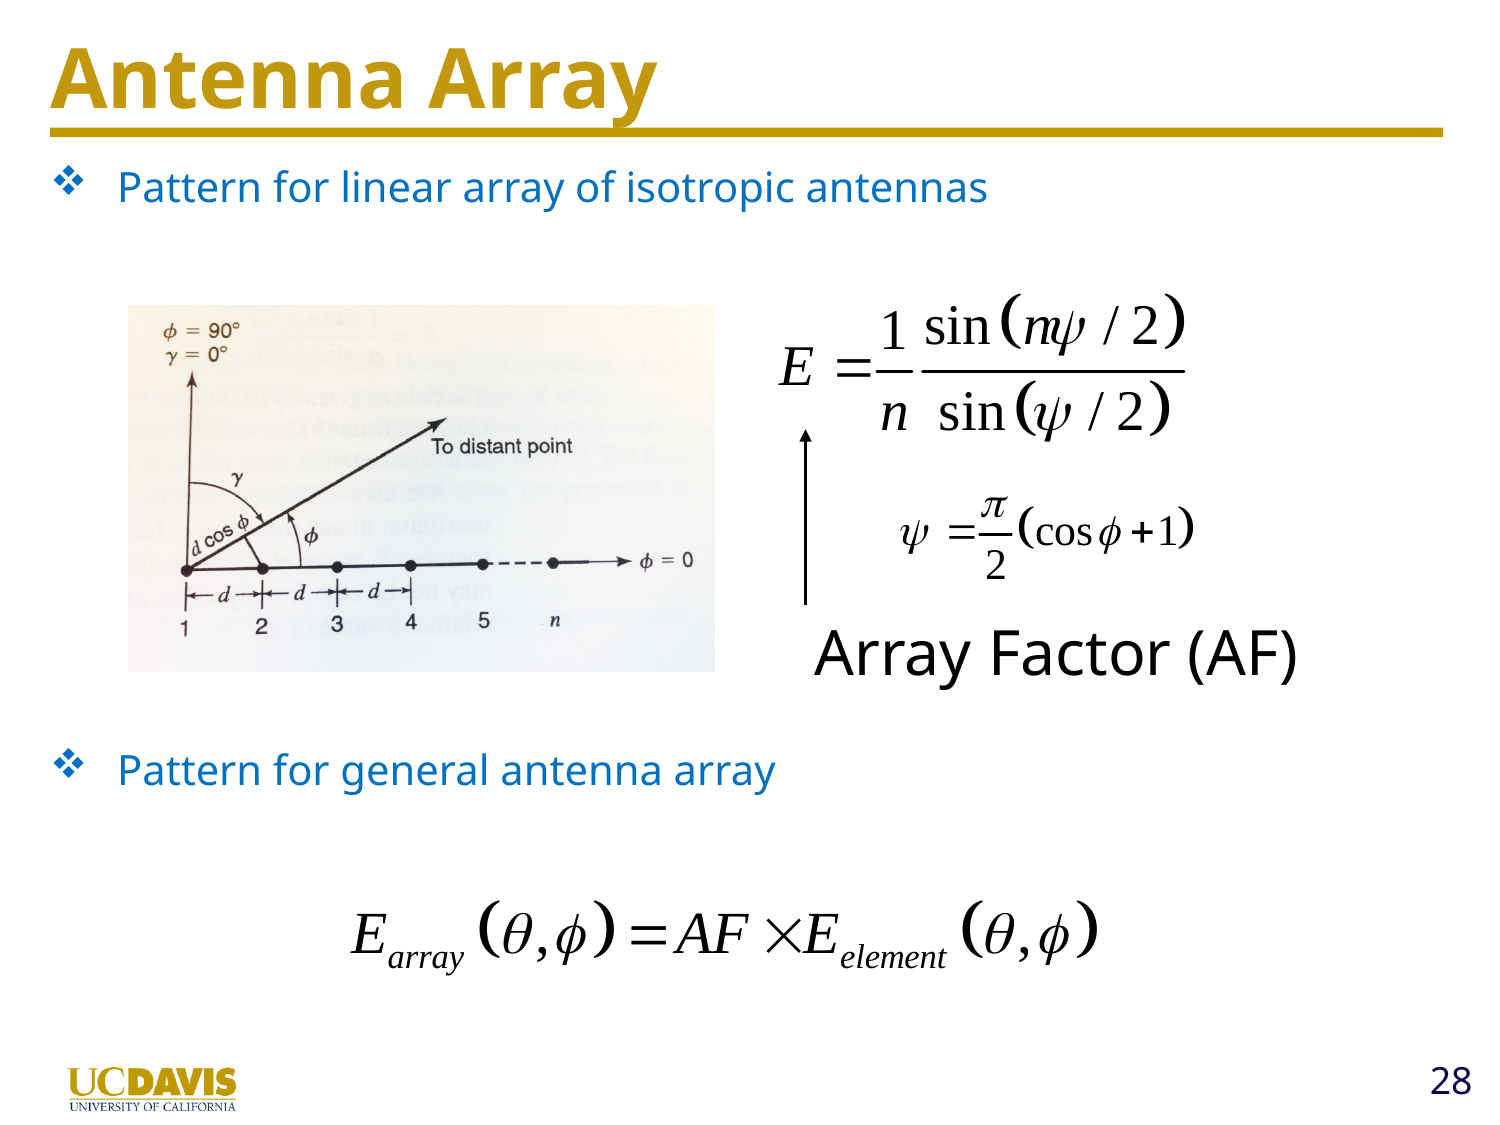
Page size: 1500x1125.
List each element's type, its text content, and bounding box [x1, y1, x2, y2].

list Pattern for linear array of isotropic antennas Pattern for general antenna array [49, 152, 1444, 865]
title Antenna Array [49, 0, 1444, 151]
picture [128, 305, 715, 672]
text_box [769, 284, 1196, 463]
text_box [896, 475, 1200, 590]
picture [67, 1067, 236, 1111]
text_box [340, 888, 1106, 989]
text_box Array Factor (AF) [800, 605, 1315, 696]
